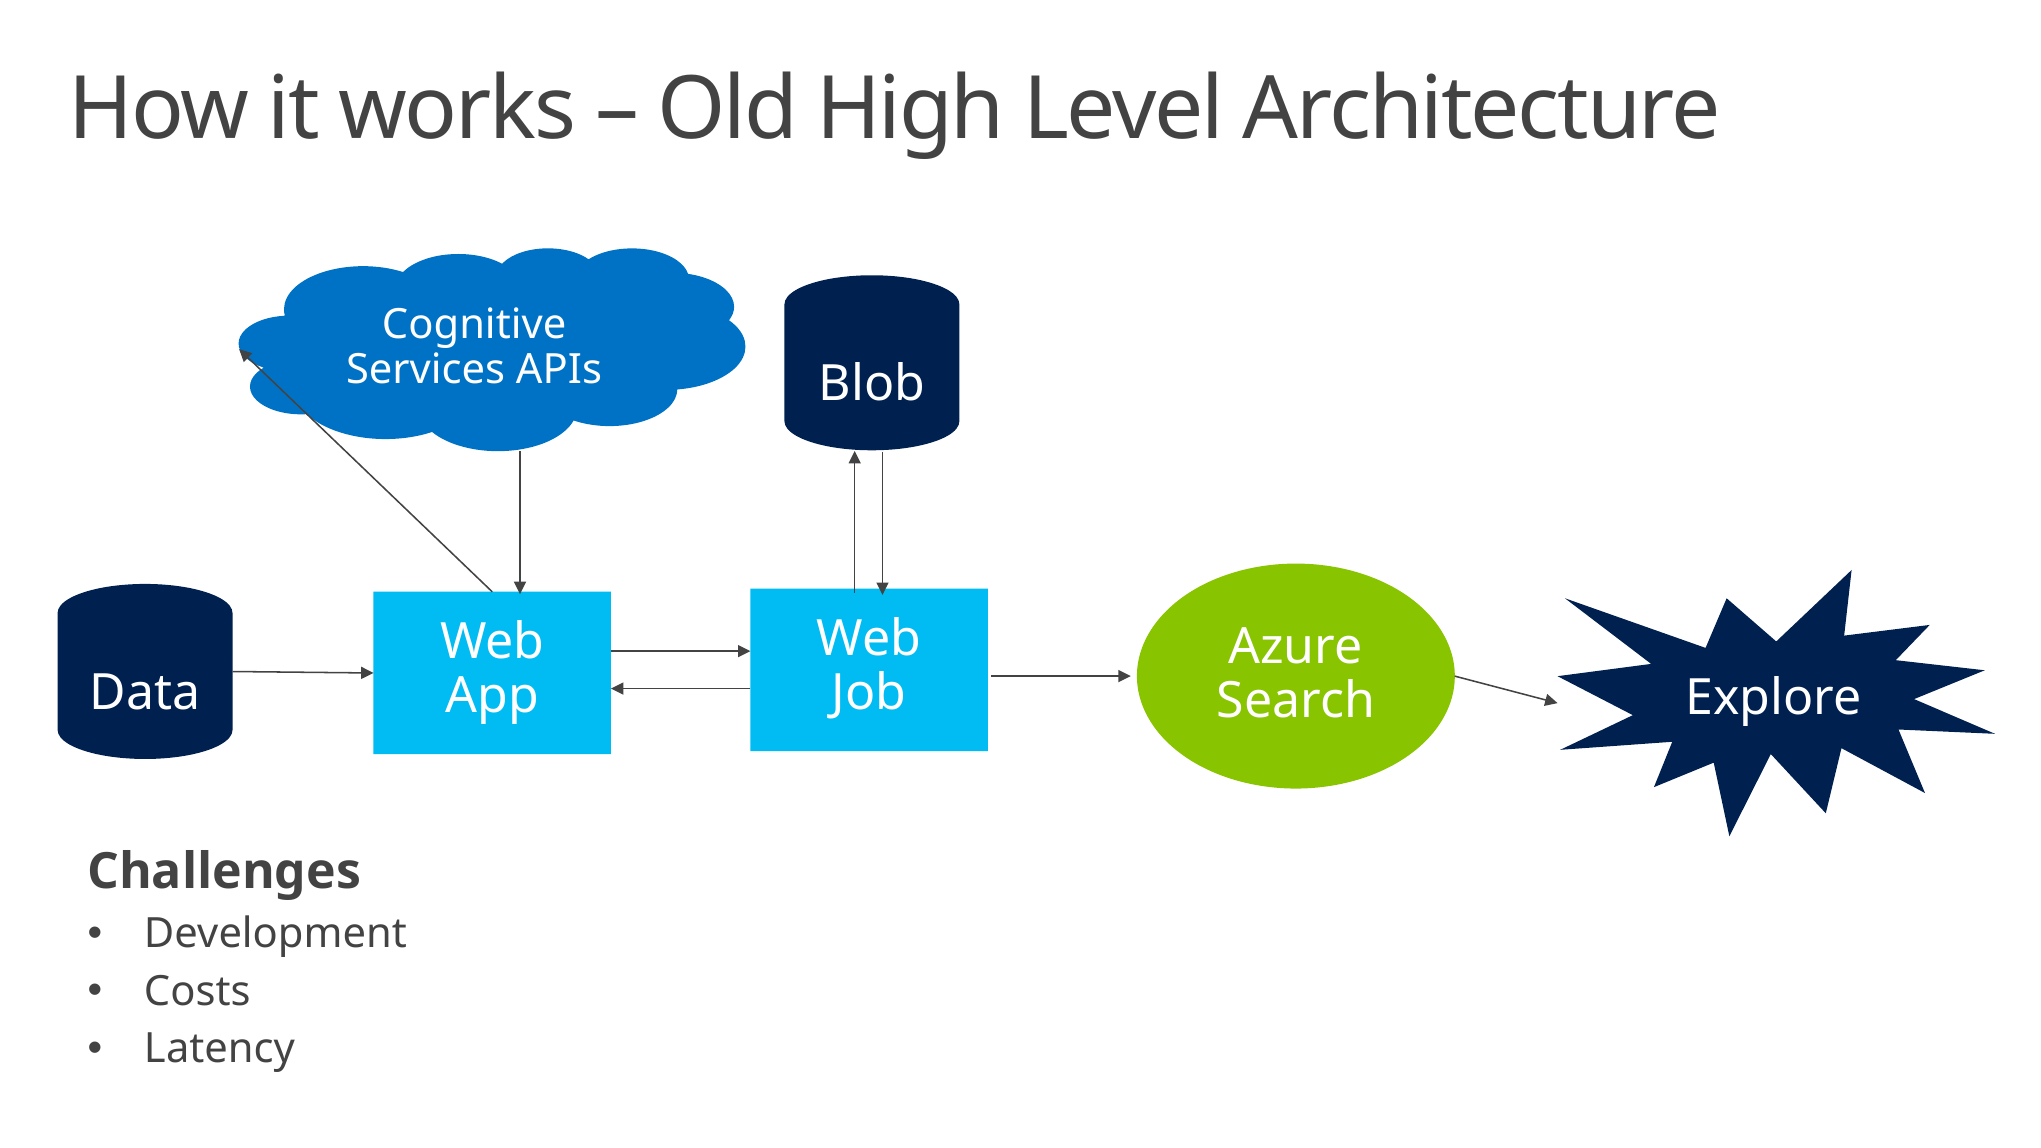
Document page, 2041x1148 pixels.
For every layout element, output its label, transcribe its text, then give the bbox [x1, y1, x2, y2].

title How it works – Old High Level Architecture [45, 48, 1996, 199]
text_box Challenges Development Costs Latency [57, 821, 683, 1096]
text_box Data [56, 583, 234, 760]
text_box Web Job [750, 588, 988, 752]
text_box Blob [783, 274, 961, 452]
text_box Web App [373, 591, 611, 755]
text_box Explore [1557, 569, 1996, 838]
text_box Cognitive Services APIs [238, 248, 746, 452]
text_box Azure Search [1136, 563, 1455, 789]
